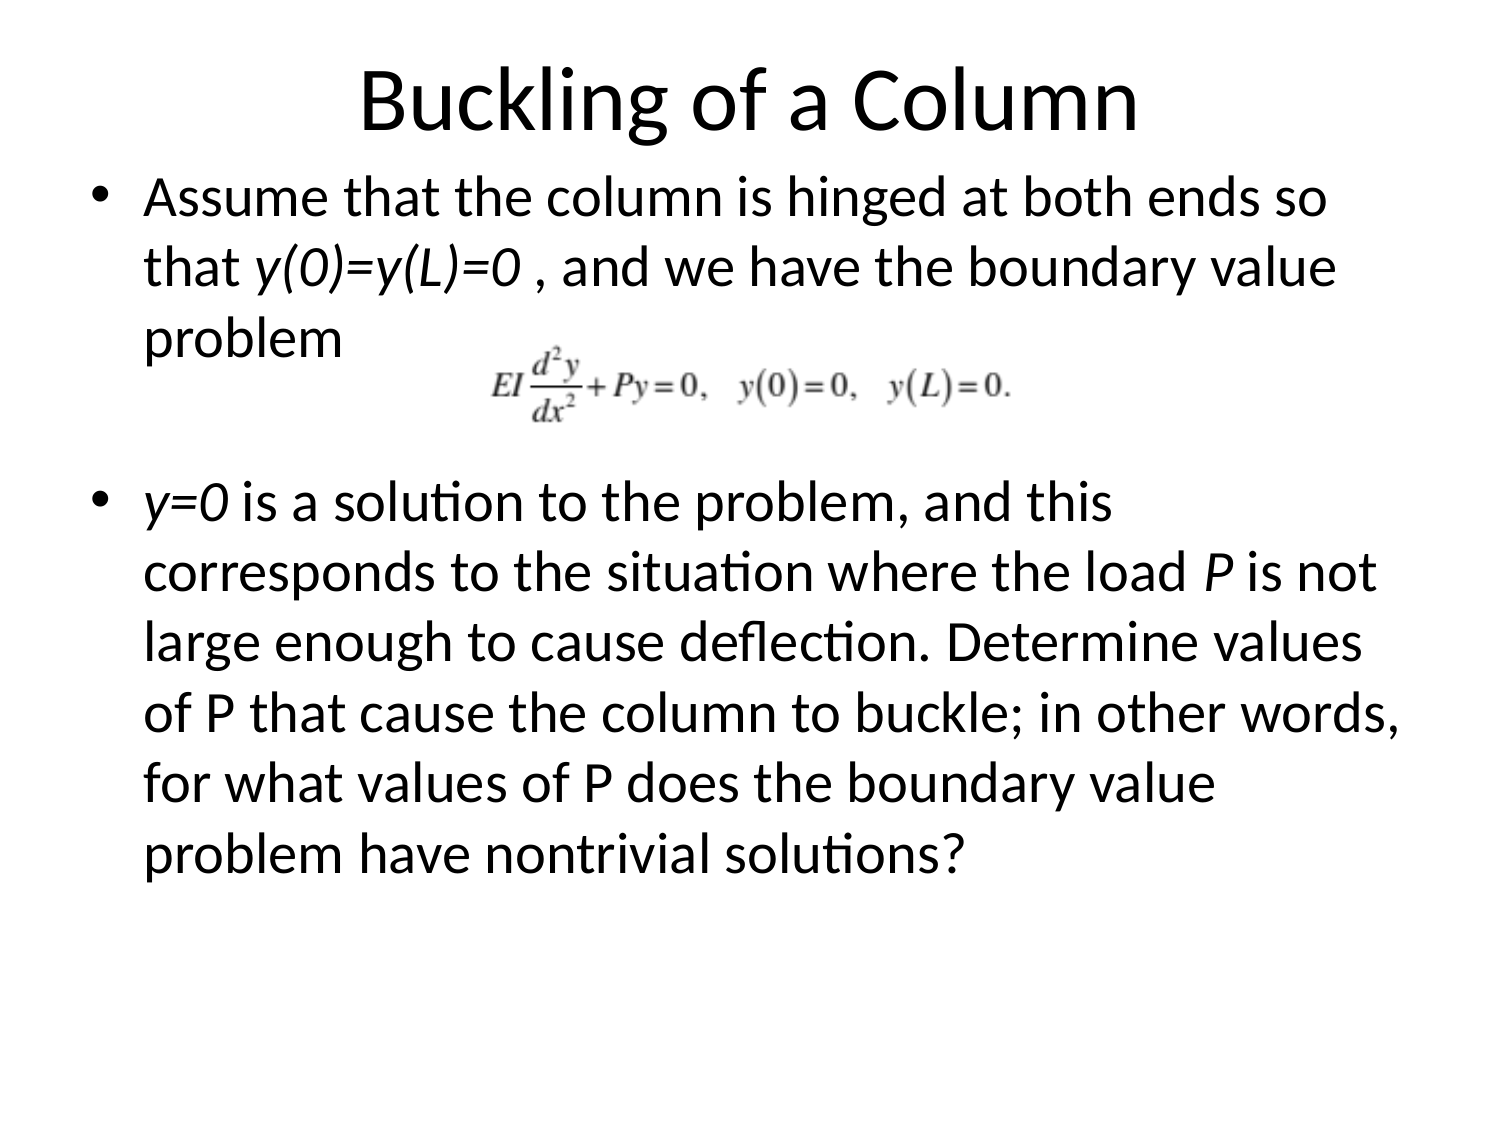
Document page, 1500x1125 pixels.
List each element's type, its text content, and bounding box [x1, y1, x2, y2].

title Buckling of a Column [75, 0, 1425, 149]
list Assume that the column is hinged at both ends so that y(0)=y(L)=0 , and we have the boundary value problem y=0 is a solution to the problem, and this corresponds to the situation where the load P is not large enough to cause deflection. Determine values of P that cause the column to buckle; in other words, for what values of P does the boundary value problem have nontrivial solutions? [75, 149, 1425, 893]
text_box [487, 337, 1013, 429]
